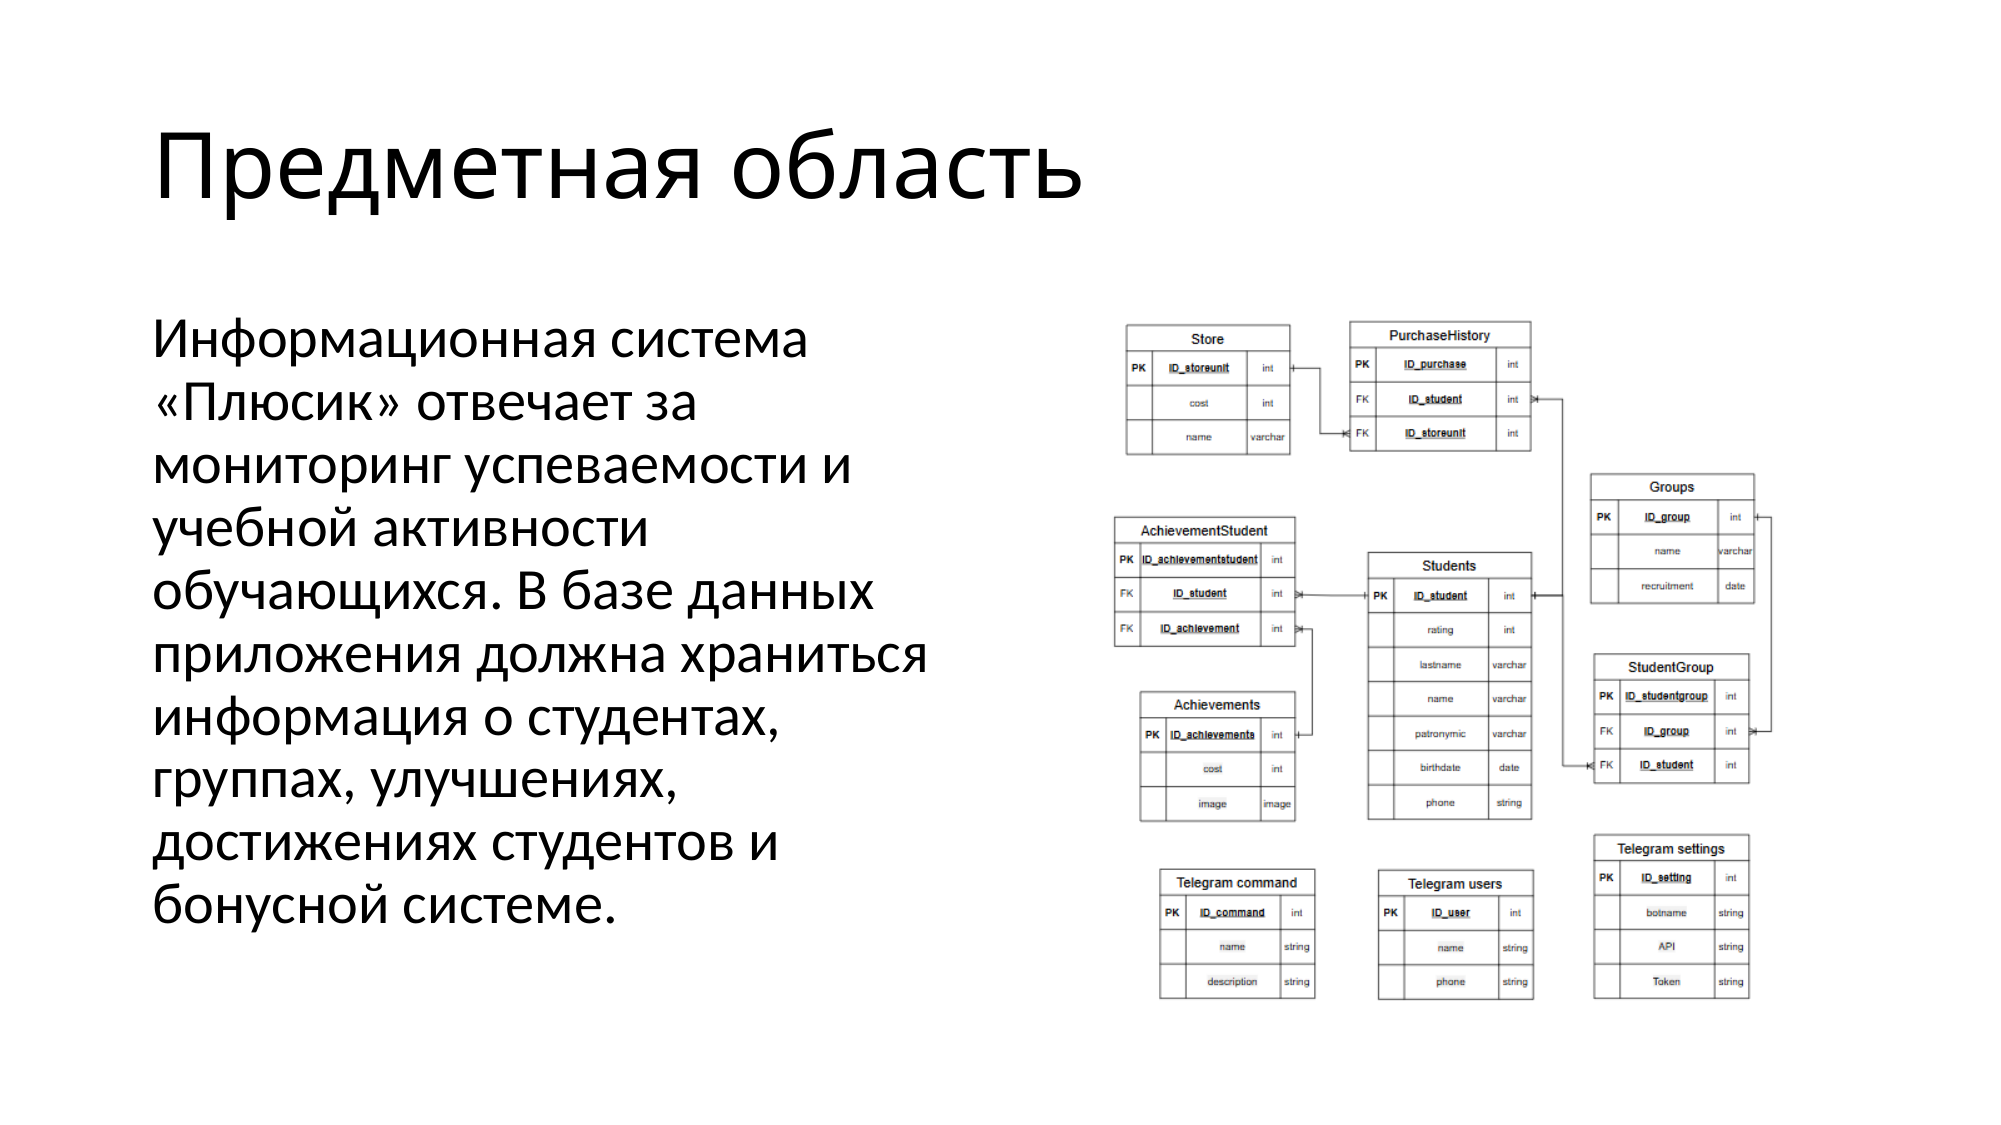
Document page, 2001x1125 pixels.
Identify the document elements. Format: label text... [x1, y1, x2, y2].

list Информационная система «Плюсик» отвечает за мониторинг успеваемости и учебной активности обучающихся. В базе данных приложения должна храниться информация о студентах, группах, улучшениях, достижениях студентов и бонусной системе. [137, 299, 988, 1014]
title Предметная область [137, 59, 1863, 278]
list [1097, 299, 1777, 1014]
